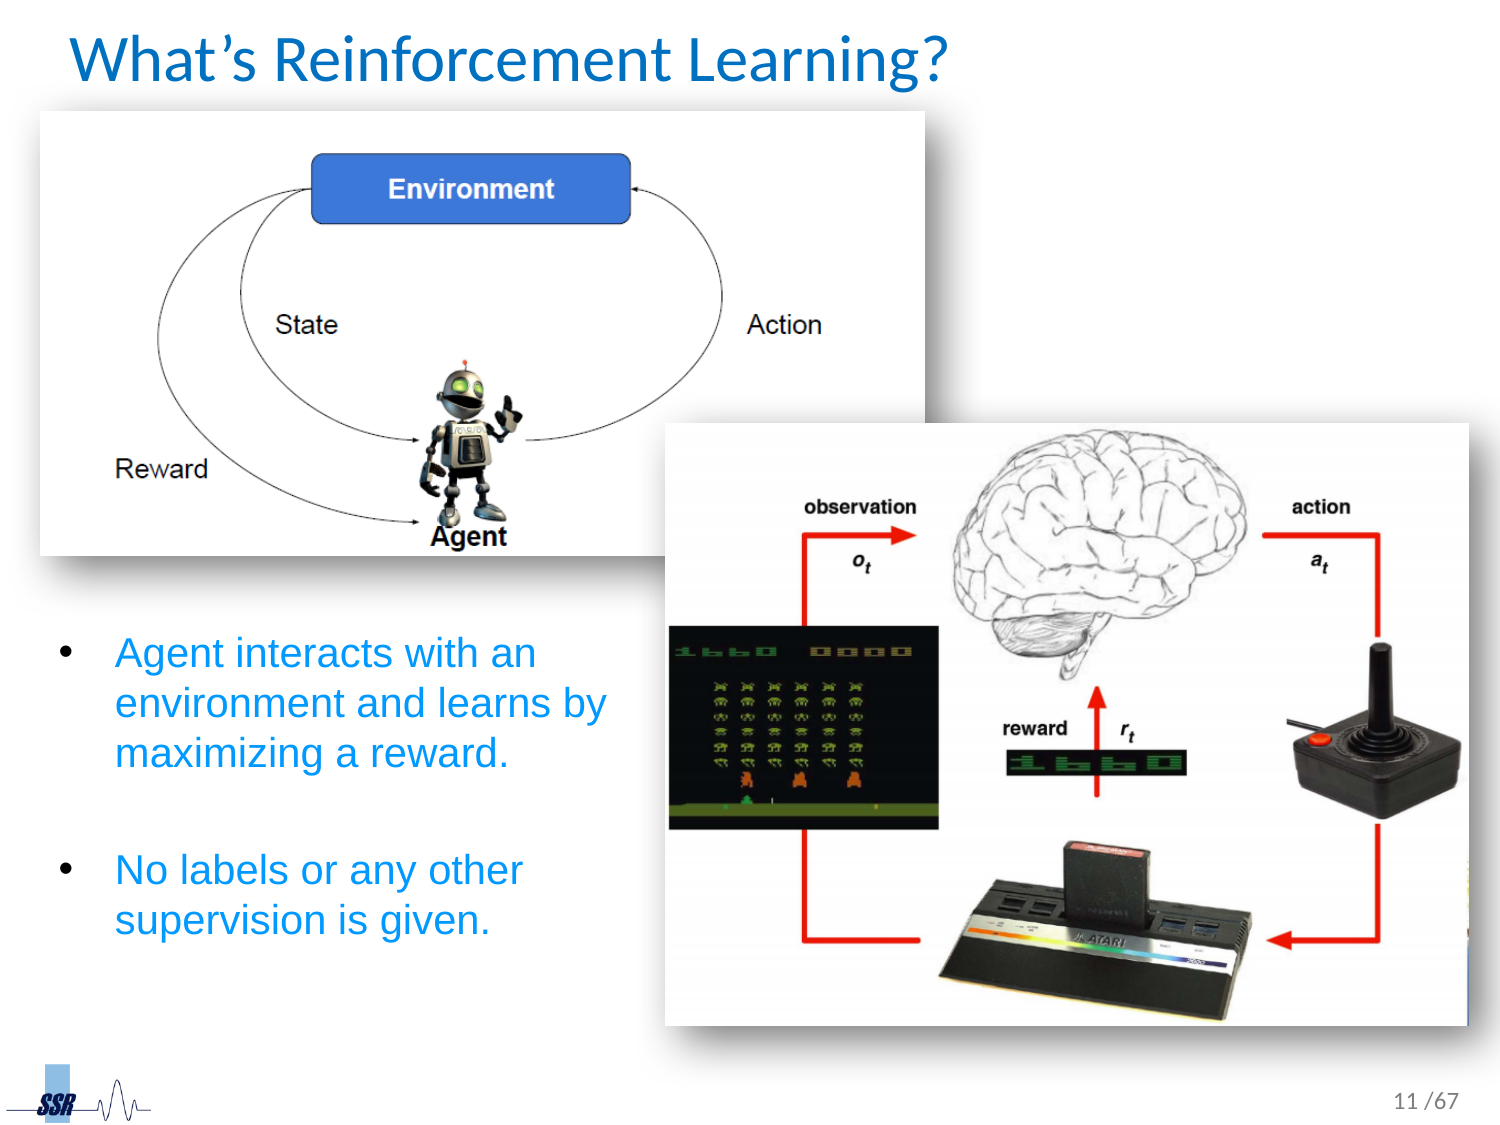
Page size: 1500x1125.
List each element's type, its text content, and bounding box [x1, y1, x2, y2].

picture [40, 111, 1469, 1026]
list What’s Reinforcement Learning? [45, 0, 1396, 111]
picture [1, 1062, 151, 1125]
text_box Agent interacts with an environment and learns by maximizing a reward. No labels or any other supervision is given. [43, 618, 648, 880]
